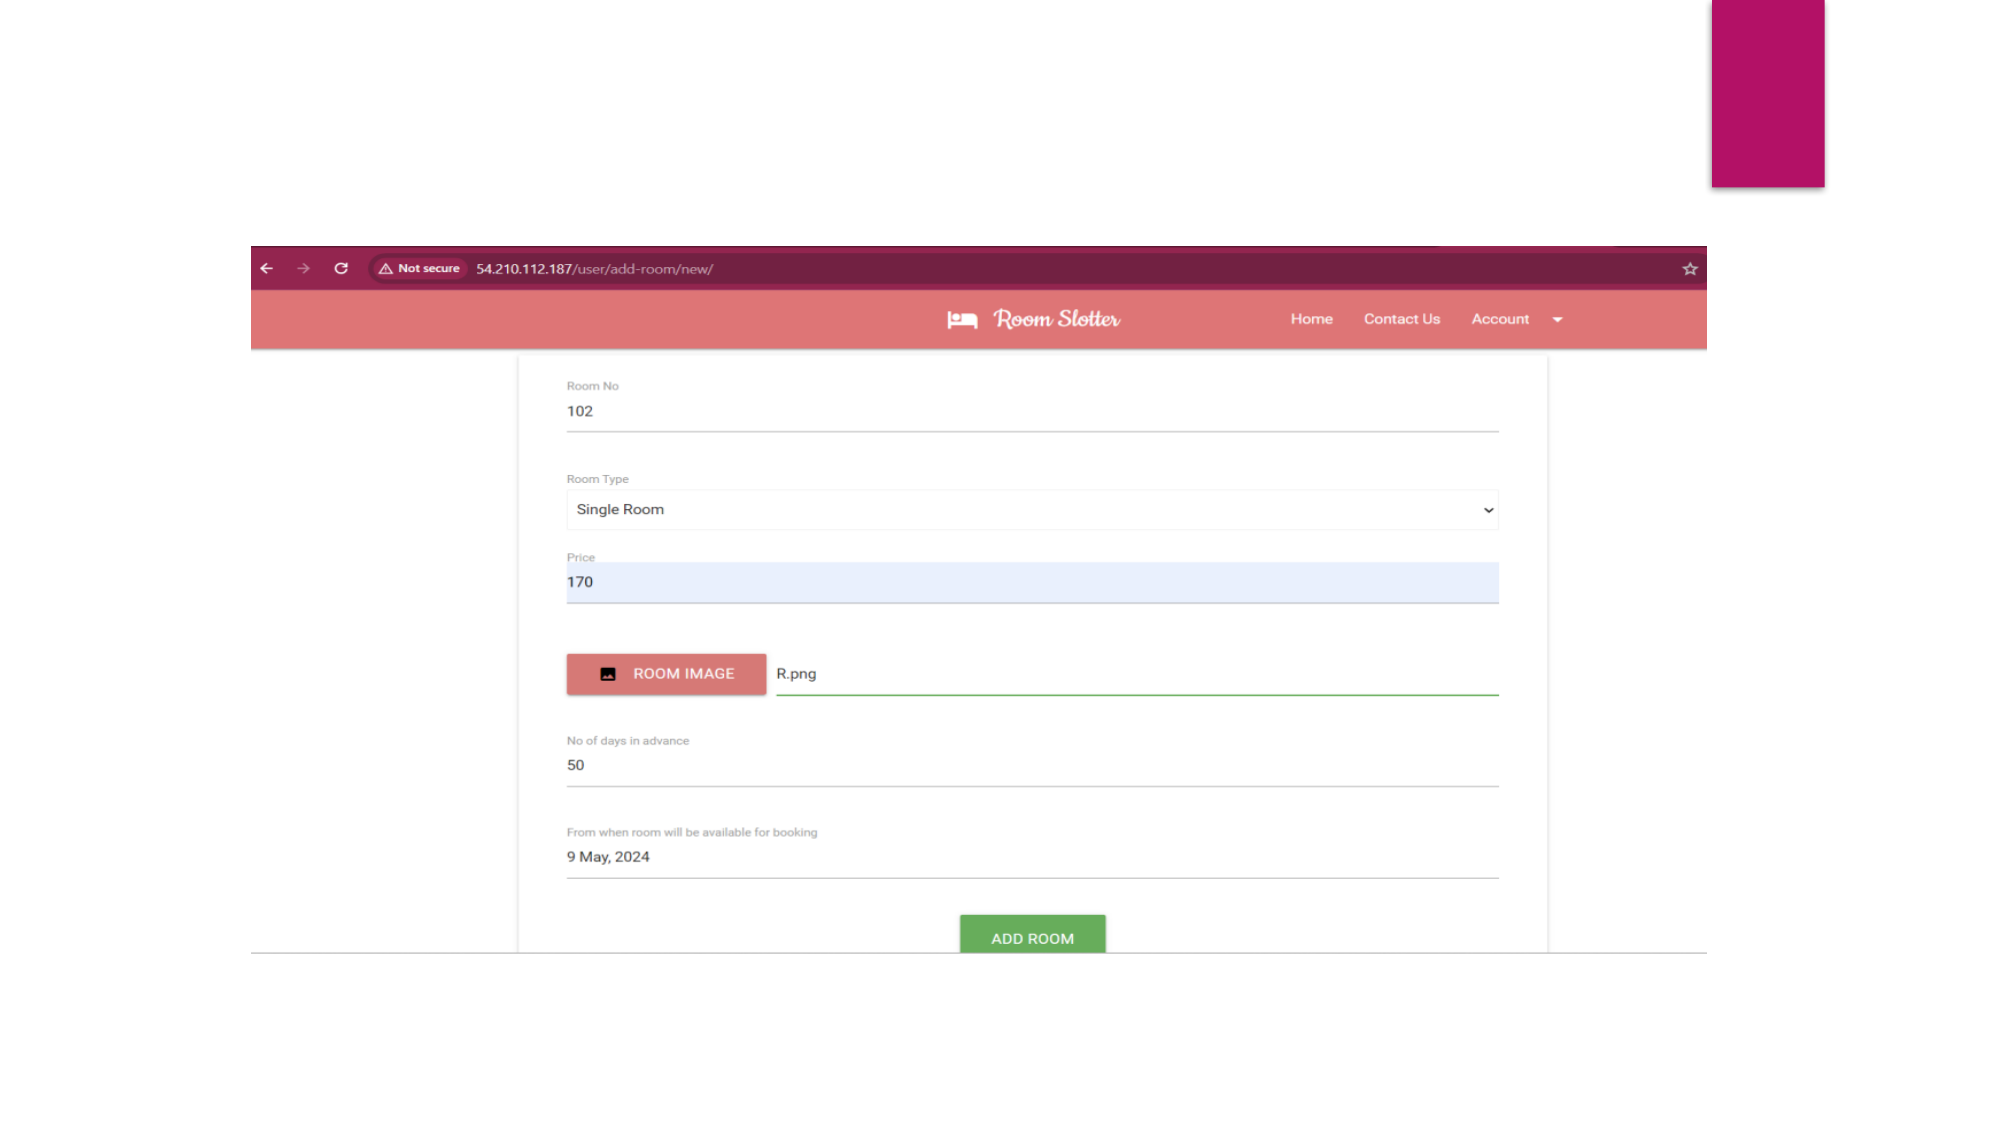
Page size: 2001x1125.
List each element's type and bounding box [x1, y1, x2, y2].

picture [251, 246, 1707, 954]
